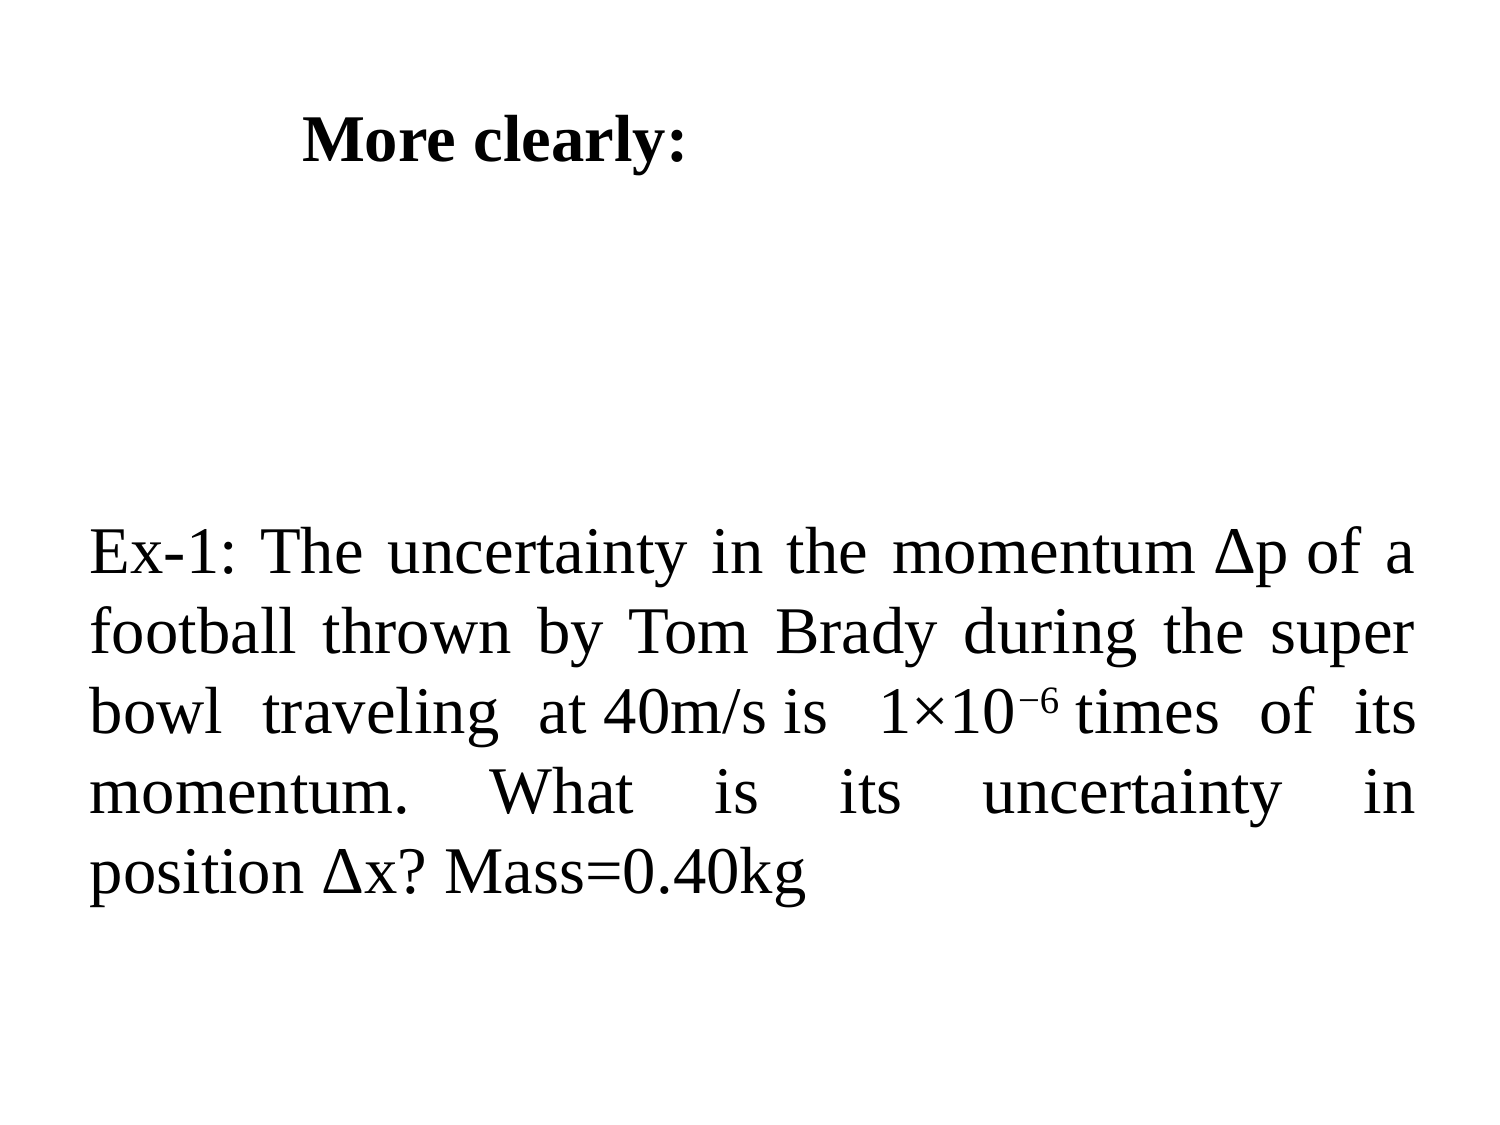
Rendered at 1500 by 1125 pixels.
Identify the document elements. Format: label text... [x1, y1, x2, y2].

text_box Ex-1: The uncertainty in the momentum Δp of a football thrown by Tom Brady during the super bowl traveling at 40m/s is 1×10−6 times of its momentum. What is its uncertainty in position Δx? Mass=0.40kg [75, 499, 1433, 915]
